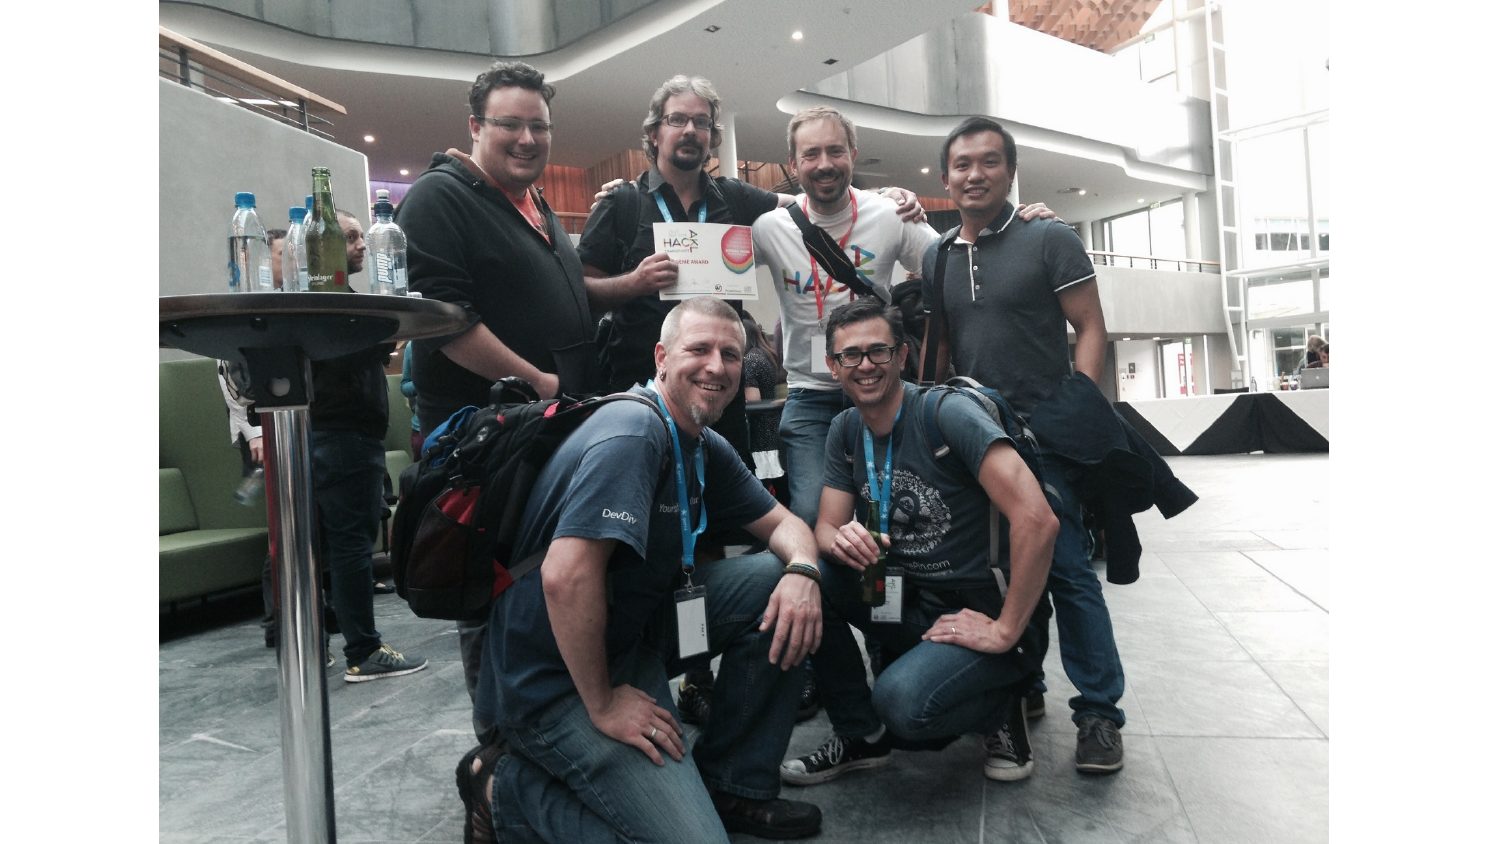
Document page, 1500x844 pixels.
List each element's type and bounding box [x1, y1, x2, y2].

list [159, 0, 1329, 844]
